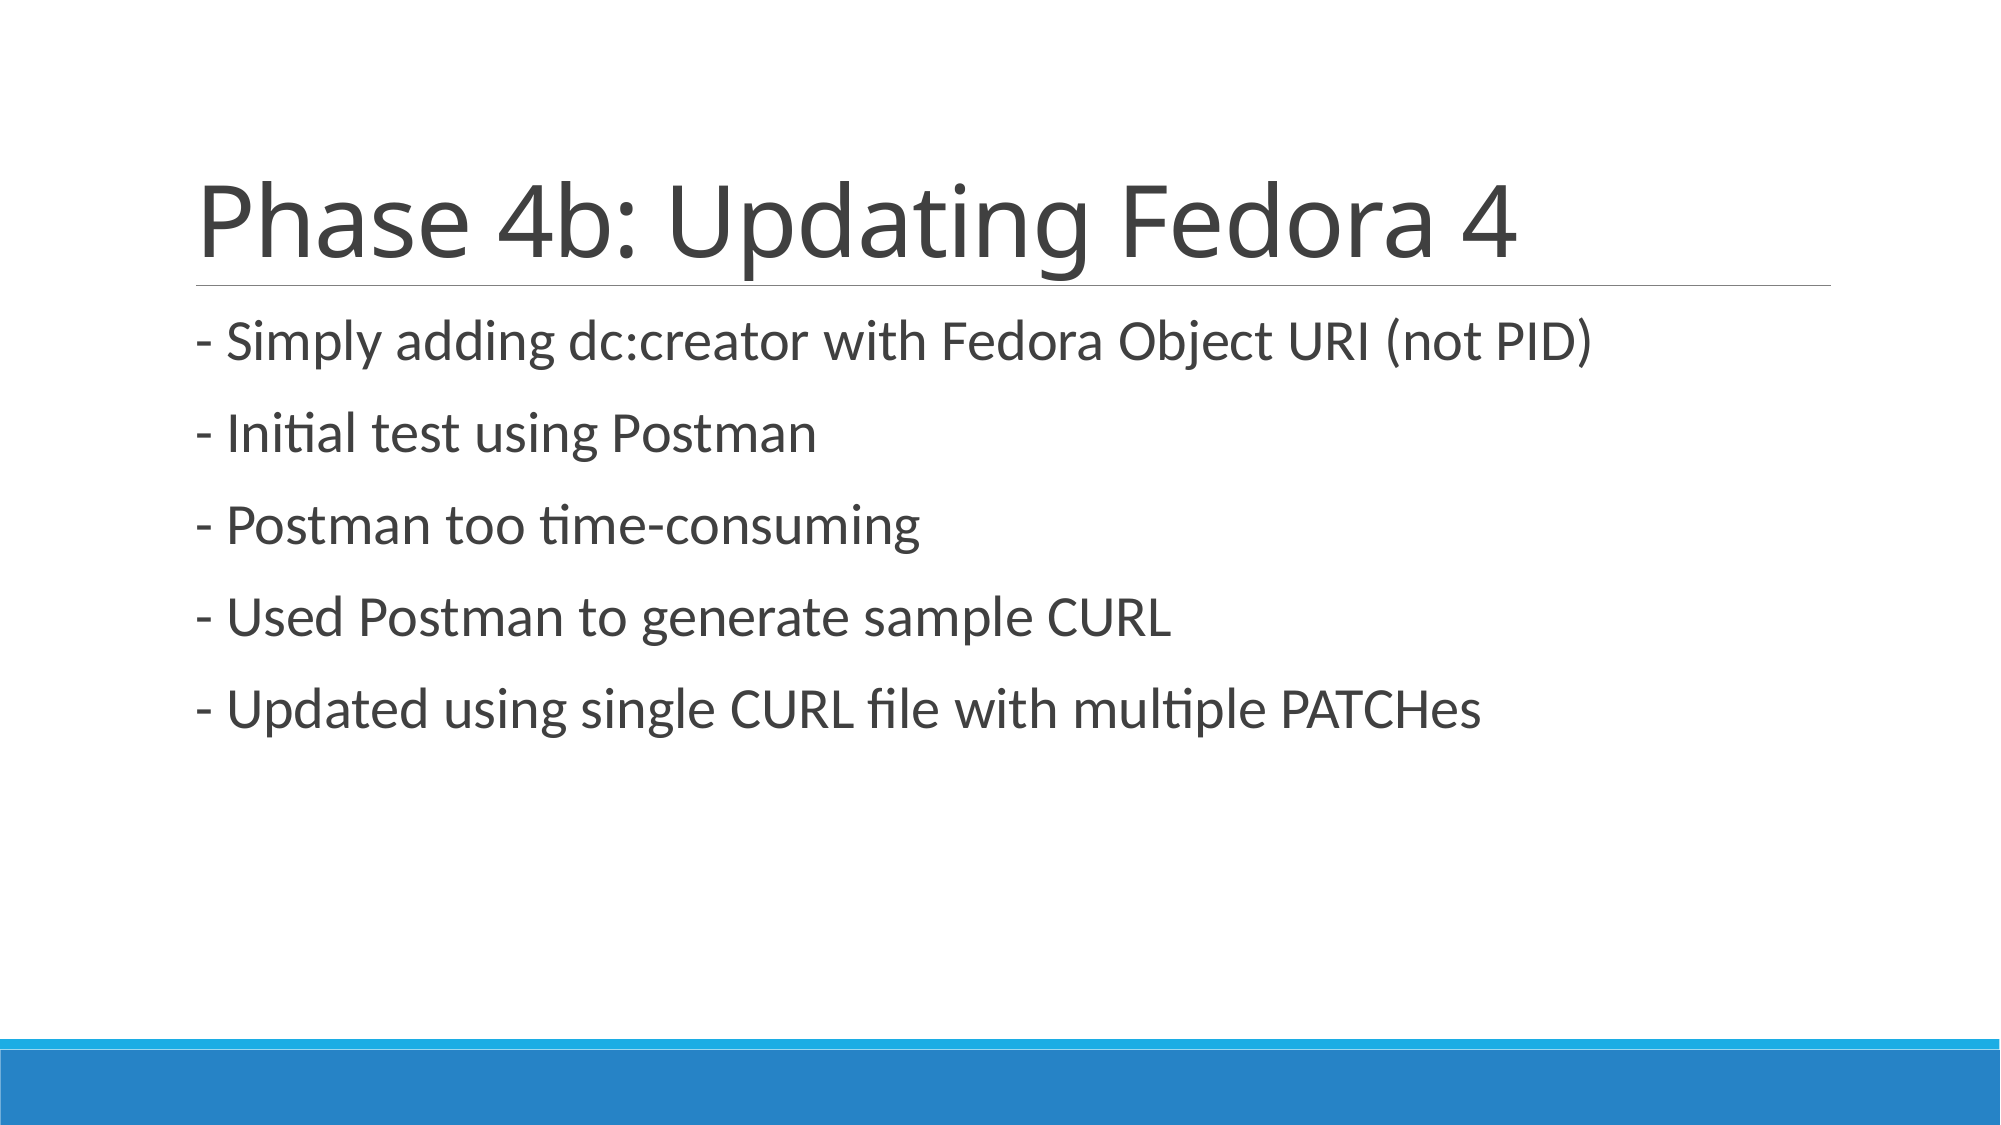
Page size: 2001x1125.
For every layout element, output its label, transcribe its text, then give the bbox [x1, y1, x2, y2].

title Phase 4b: Updating Fedora 4 [180, 47, 1830, 285]
list - Simply adding dc:creator with Fedora Object URI (not PID) - Initial test using Postman - Postman too time-consuming - Used Postman to generate sample CURL - Updated using single CURL file with multiple PATCHes [180, 302, 1830, 963]
